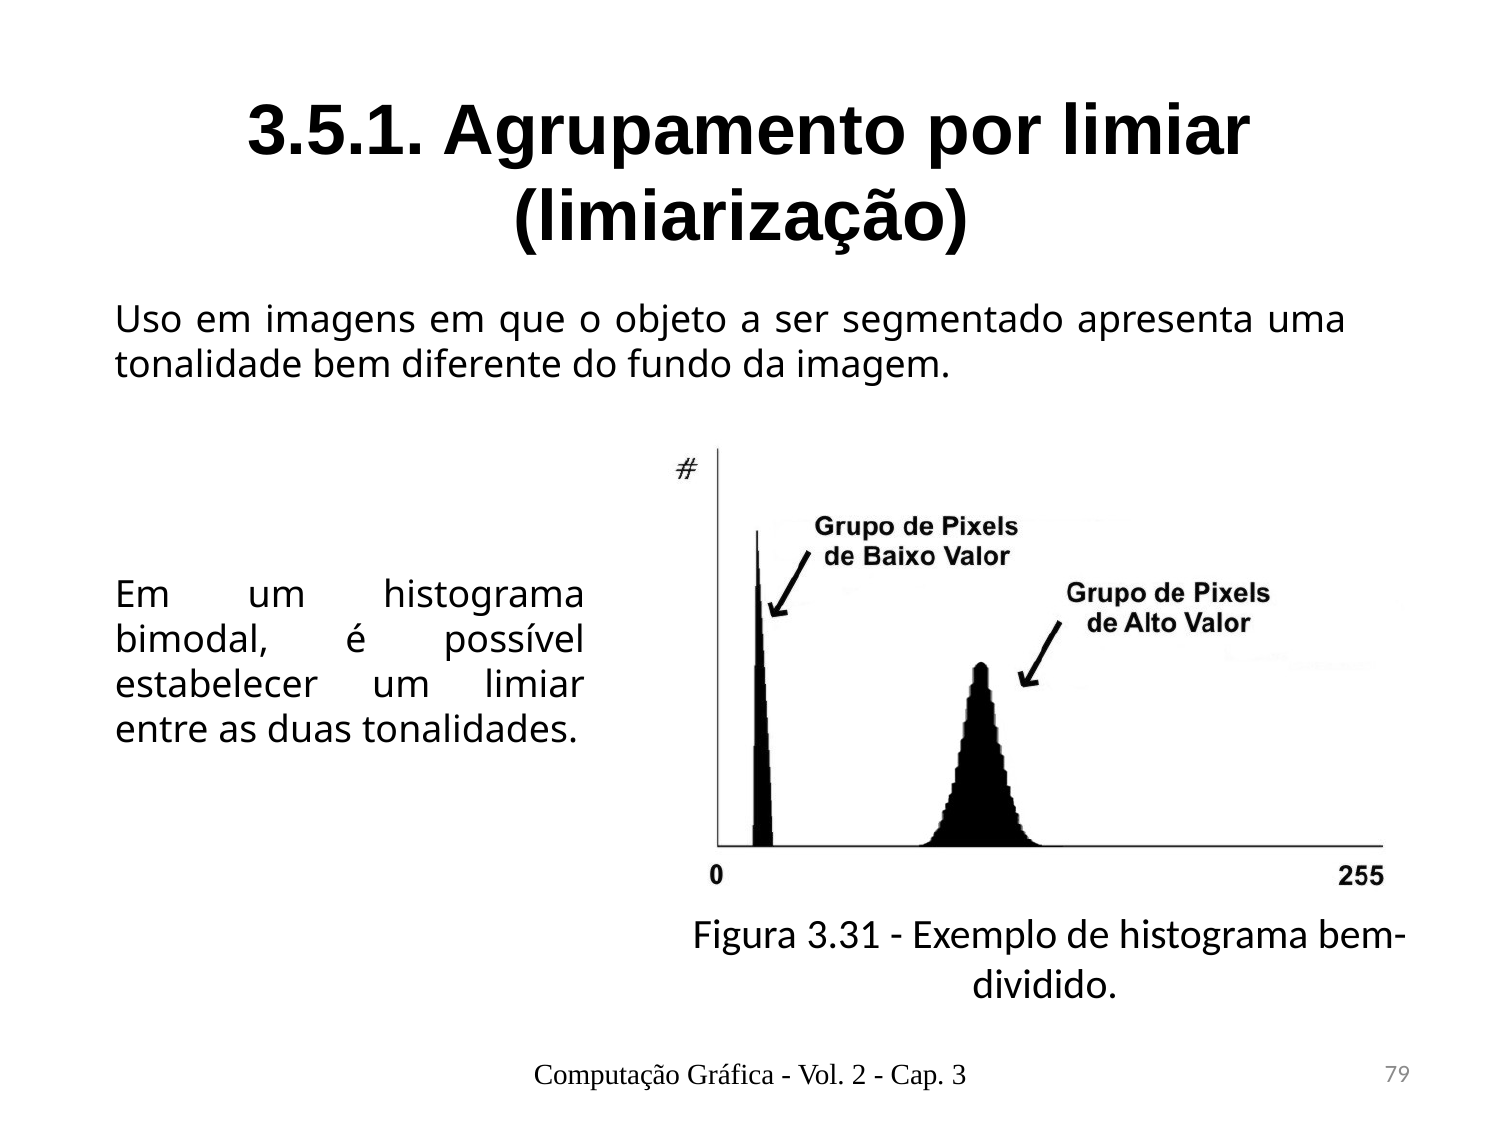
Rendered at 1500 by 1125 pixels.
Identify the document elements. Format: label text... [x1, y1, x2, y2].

picture [637, 437, 1419, 915]
footer Computação Gráfica - Vol. 2 - Cap. 3 [512, 1042, 988, 1103]
text_box Em um histograma bimodal, é possível estabelecer um limiar entre as duas tonalidades. [99, 562, 600, 758]
title 3.5.1. Agrupamento por limiar (limiarização) [112, 75, 1388, 263]
slide_number 79 [1074, 1042, 1425, 1103]
text_box Uso em imagens em que o objeto a ser segmentado apresenta uma tonalidade bem diferente do fundo da imagem. [99, 287, 1363, 393]
text_box Figura 3.31 - Exemplo de histograma bem-dividido. [662, 899, 1438, 1015]
